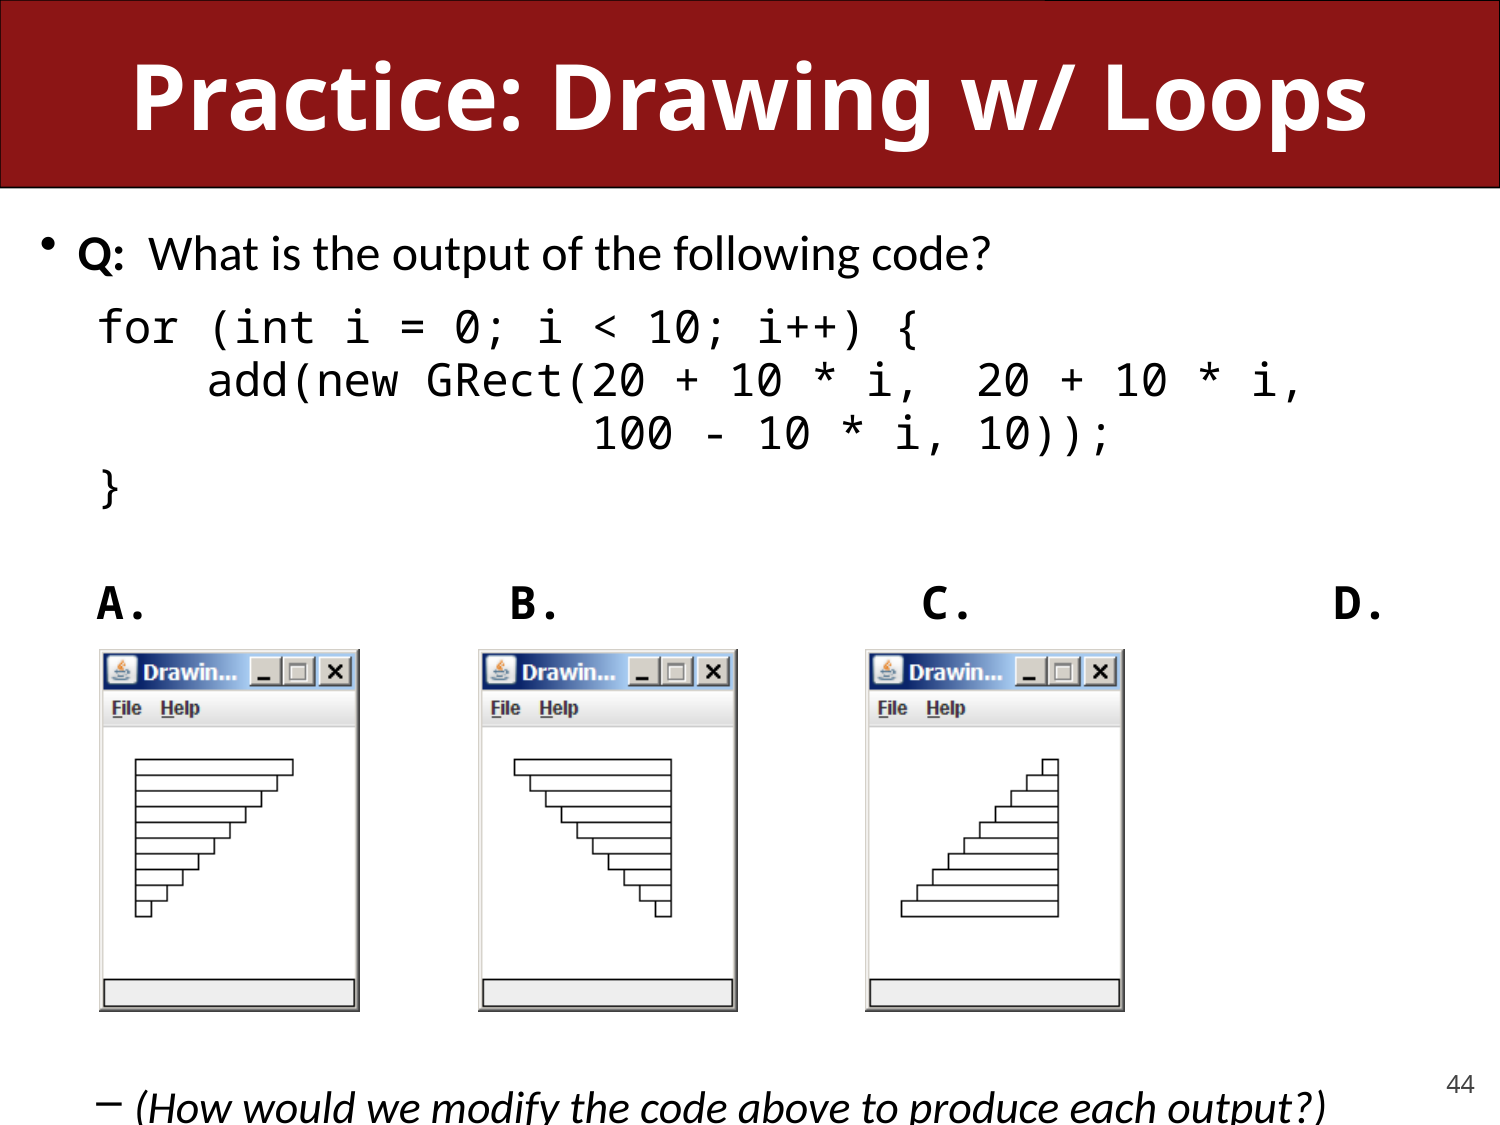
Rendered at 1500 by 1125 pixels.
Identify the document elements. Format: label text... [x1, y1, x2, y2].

picture [865, 649, 1125, 1012]
title Practice: Drawing w/ Loops [75, 0, 1425, 188]
list Q: What is the output of the following code? for (int i = 0; i < 10; i++) { add(new GRect(20 + 10 * i, 20 + 10 * i, 100 - 10 * i, 10)); } A. B. C. D. none (How would we modify the code above to produce each output?) [24, 212, 1475, 1063]
picture [99, 649, 360, 1012]
picture [478, 649, 738, 1012]
